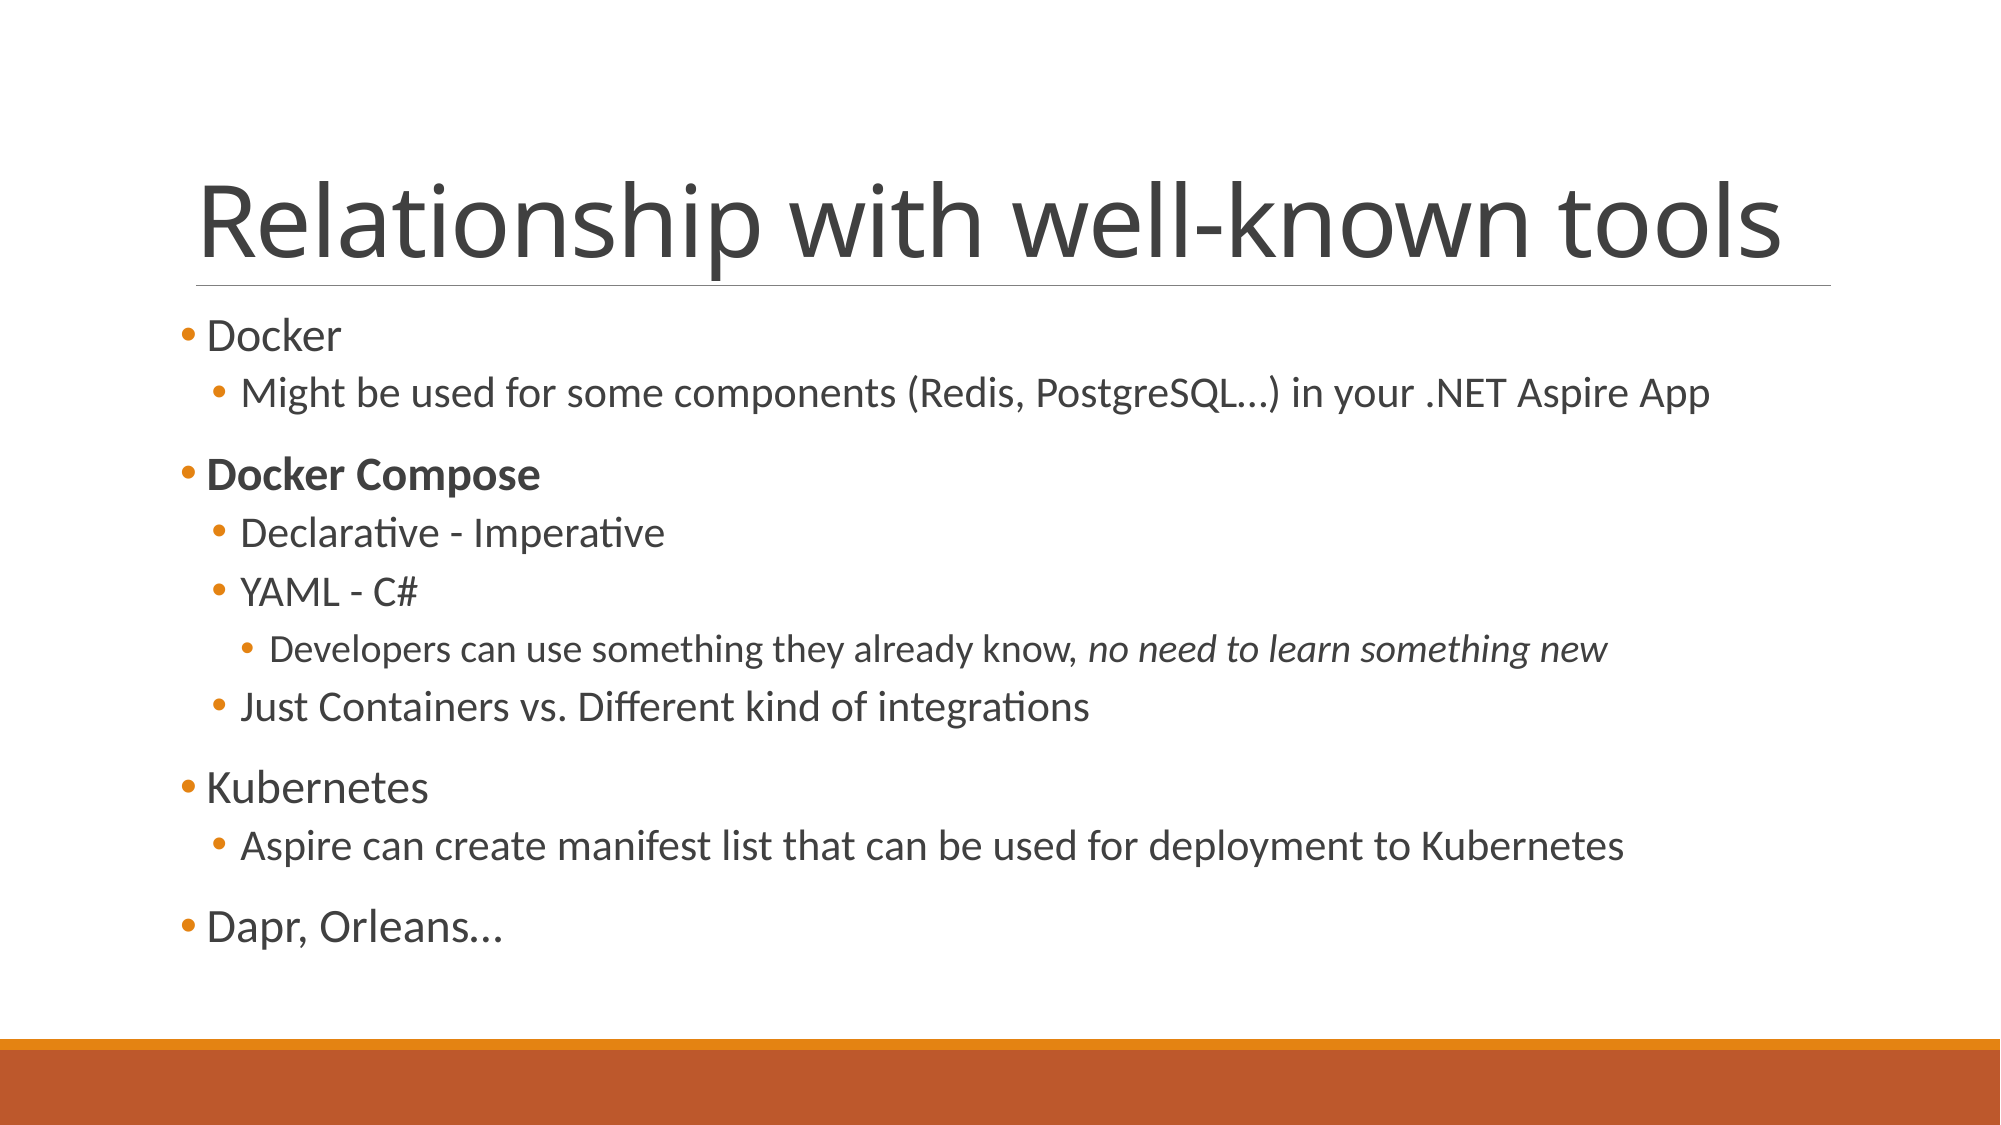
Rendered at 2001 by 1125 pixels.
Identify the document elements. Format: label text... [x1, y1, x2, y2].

list Docker Might be used for some components (Redis, PostgreSQL…) in your .NET Aspire App Docker Compose Declarative - Imperative YAML - C# Developers can use something they already know, no need to learn something new Just Containers vs. Different kind of integrations Kubernetes Aspire can create manifest list that can be used for deployment to Kubernetes Dapr, Orleans… [180, 302, 1830, 963]
title Relationship with well-known tools [180, 47, 1830, 285]
